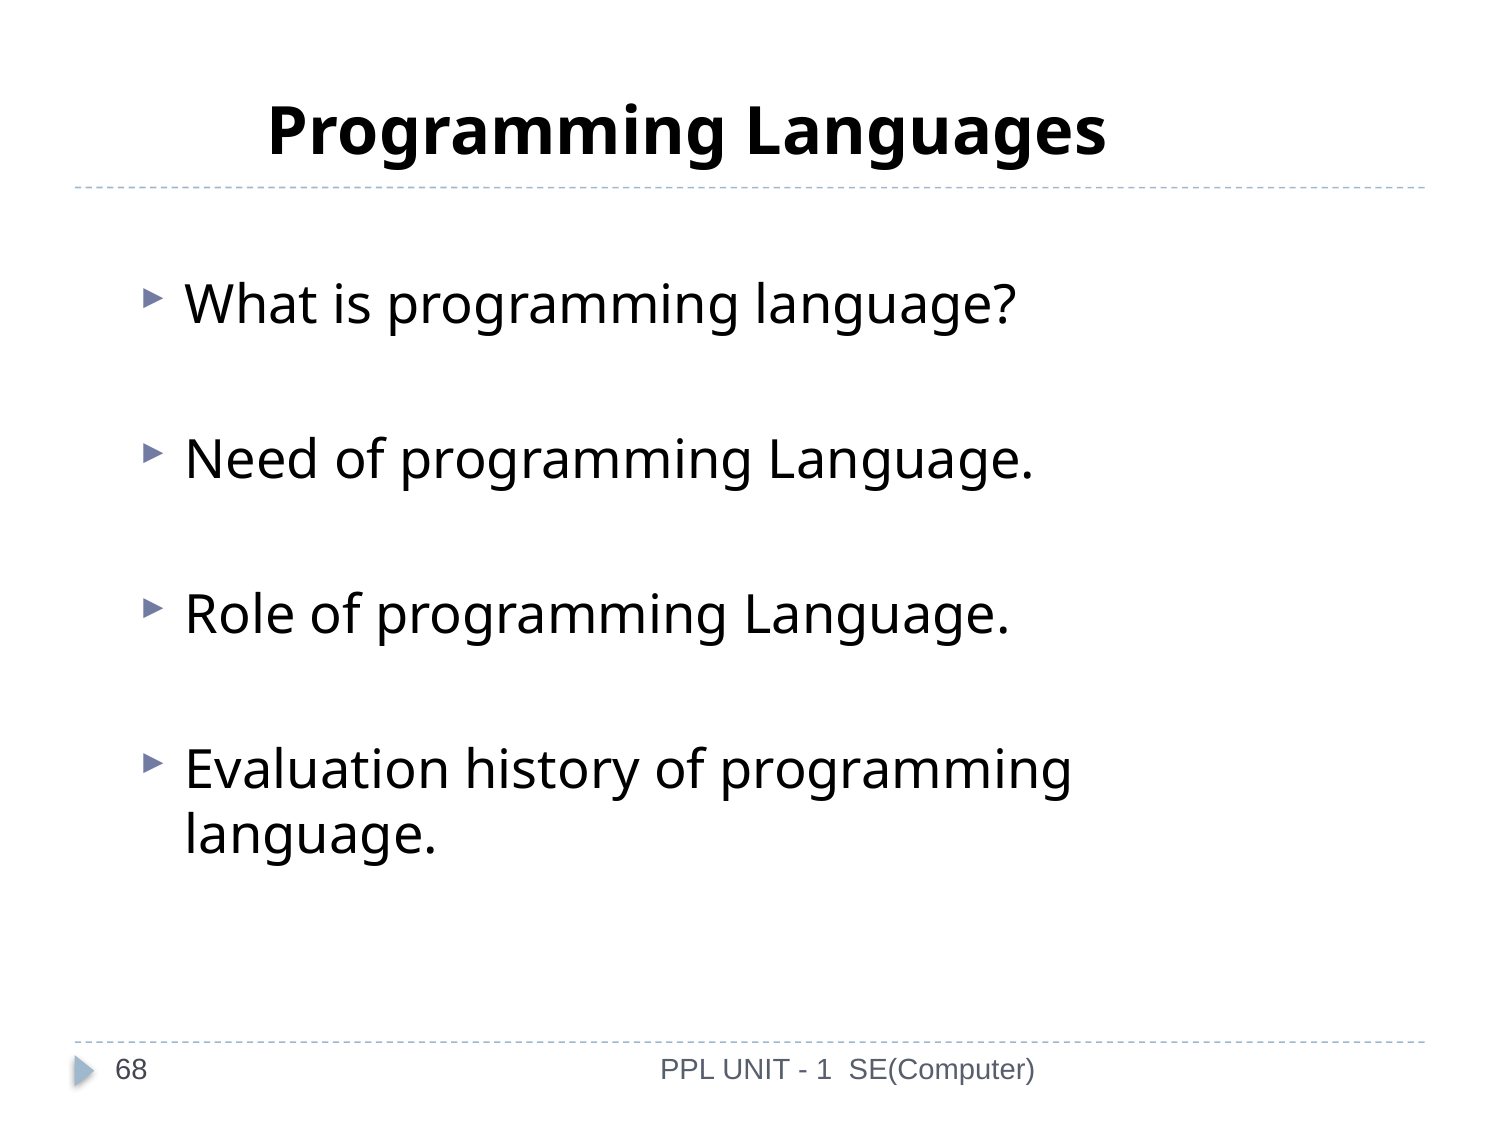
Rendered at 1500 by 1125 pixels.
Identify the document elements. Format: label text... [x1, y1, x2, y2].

title Programming Languages [75, 45, 1300, 175]
list What is programming language? Need of programming Language. Role of programming Language. Evaluation history of programming language. [125, 262, 1350, 1037]
footer PPL UNIT - 1 SE(Computer) [475, 1042, 1051, 1103]
slide_number 68 [100, 1042, 426, 1103]
